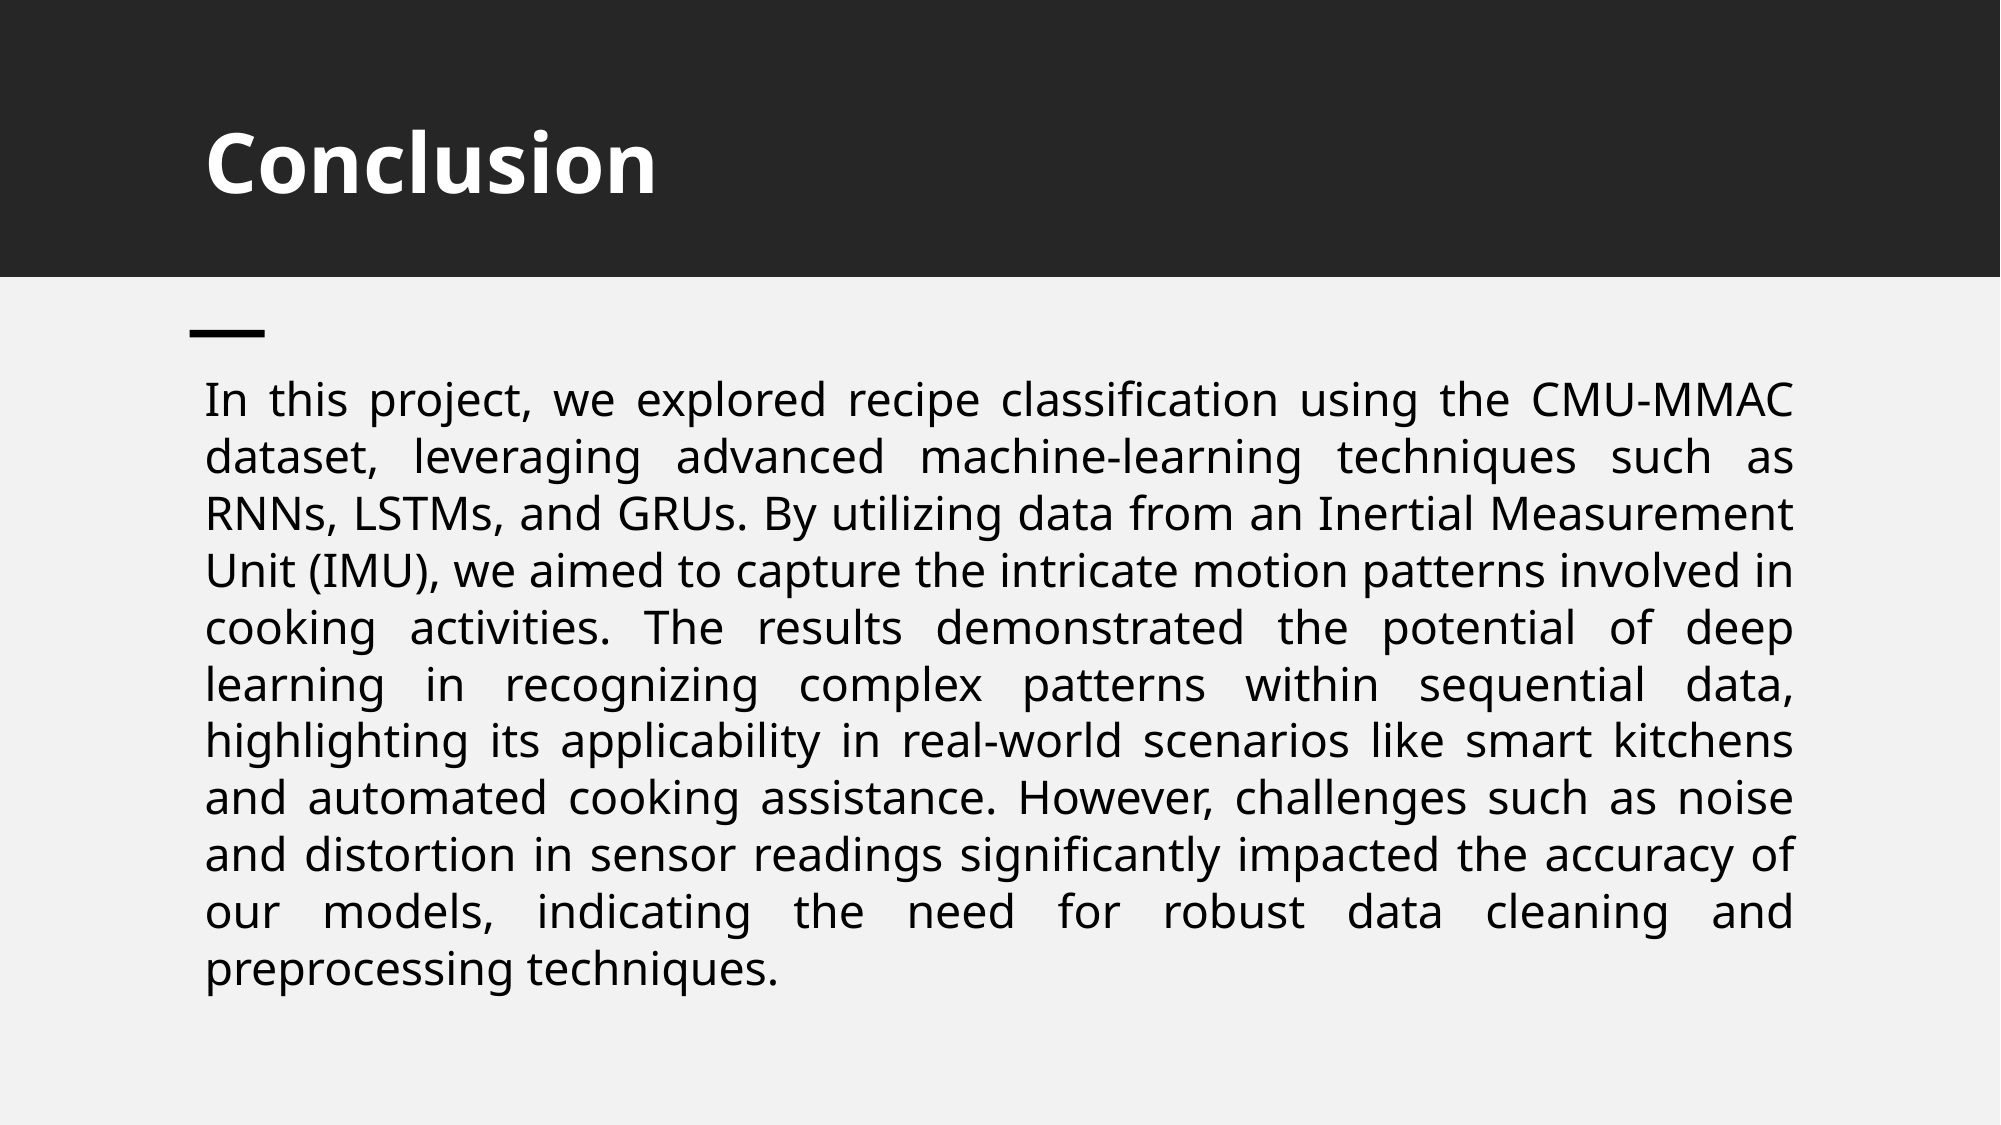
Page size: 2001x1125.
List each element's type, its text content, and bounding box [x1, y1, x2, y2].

text_box [188, 328, 266, 339]
text_box In this project, we explored recipe classification using the CMU-MMAC dataset, leveraging advanced machine-learning techniques such as RNNs, LSTMs, and GRUs. By utilizing data from an Inertial Measurement Unit (IMU), we aimed to capture the intricate motion patterns involved in cooking activities. The results demonstrated the potential of deep learning in recognizing complex patterns within sequential data, highlighting its applicability in real-world scenarios like smart kitchens and automated cooking assistance. However, challenges such as noise and distortion in sensor readings significantly impacted the accuracy of our models, indicating the need for robust data cleaning and preprocessing techniques. [189, 363, 1811, 1014]
text_box [0, 0, 2000, 275]
text_box Conclusion [189, 104, 1812, 253]
text_box [0, 275, 2000, 1125]
